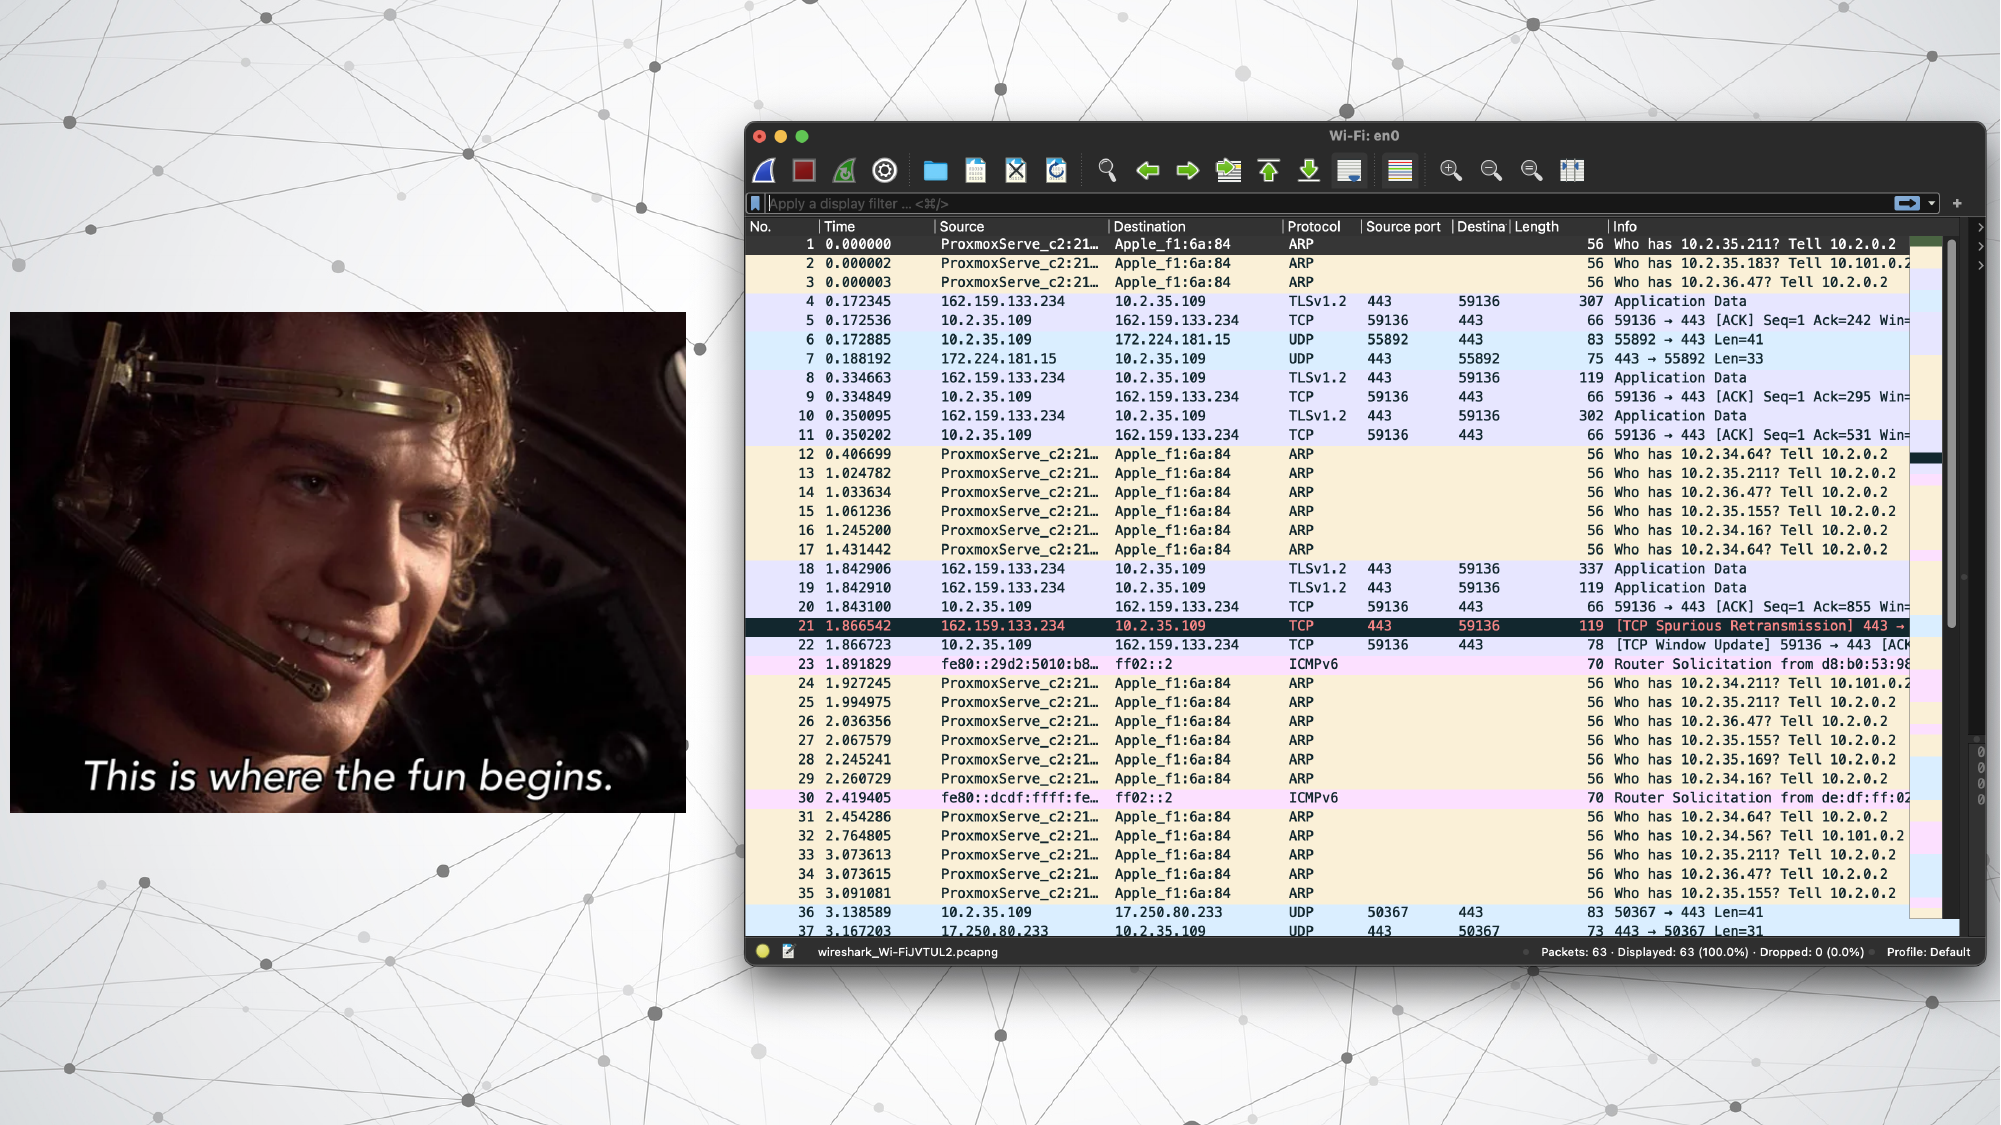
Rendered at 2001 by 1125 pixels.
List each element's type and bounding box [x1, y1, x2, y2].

list [685, 80, 2000, 1045]
picture [10, 311, 687, 813]
